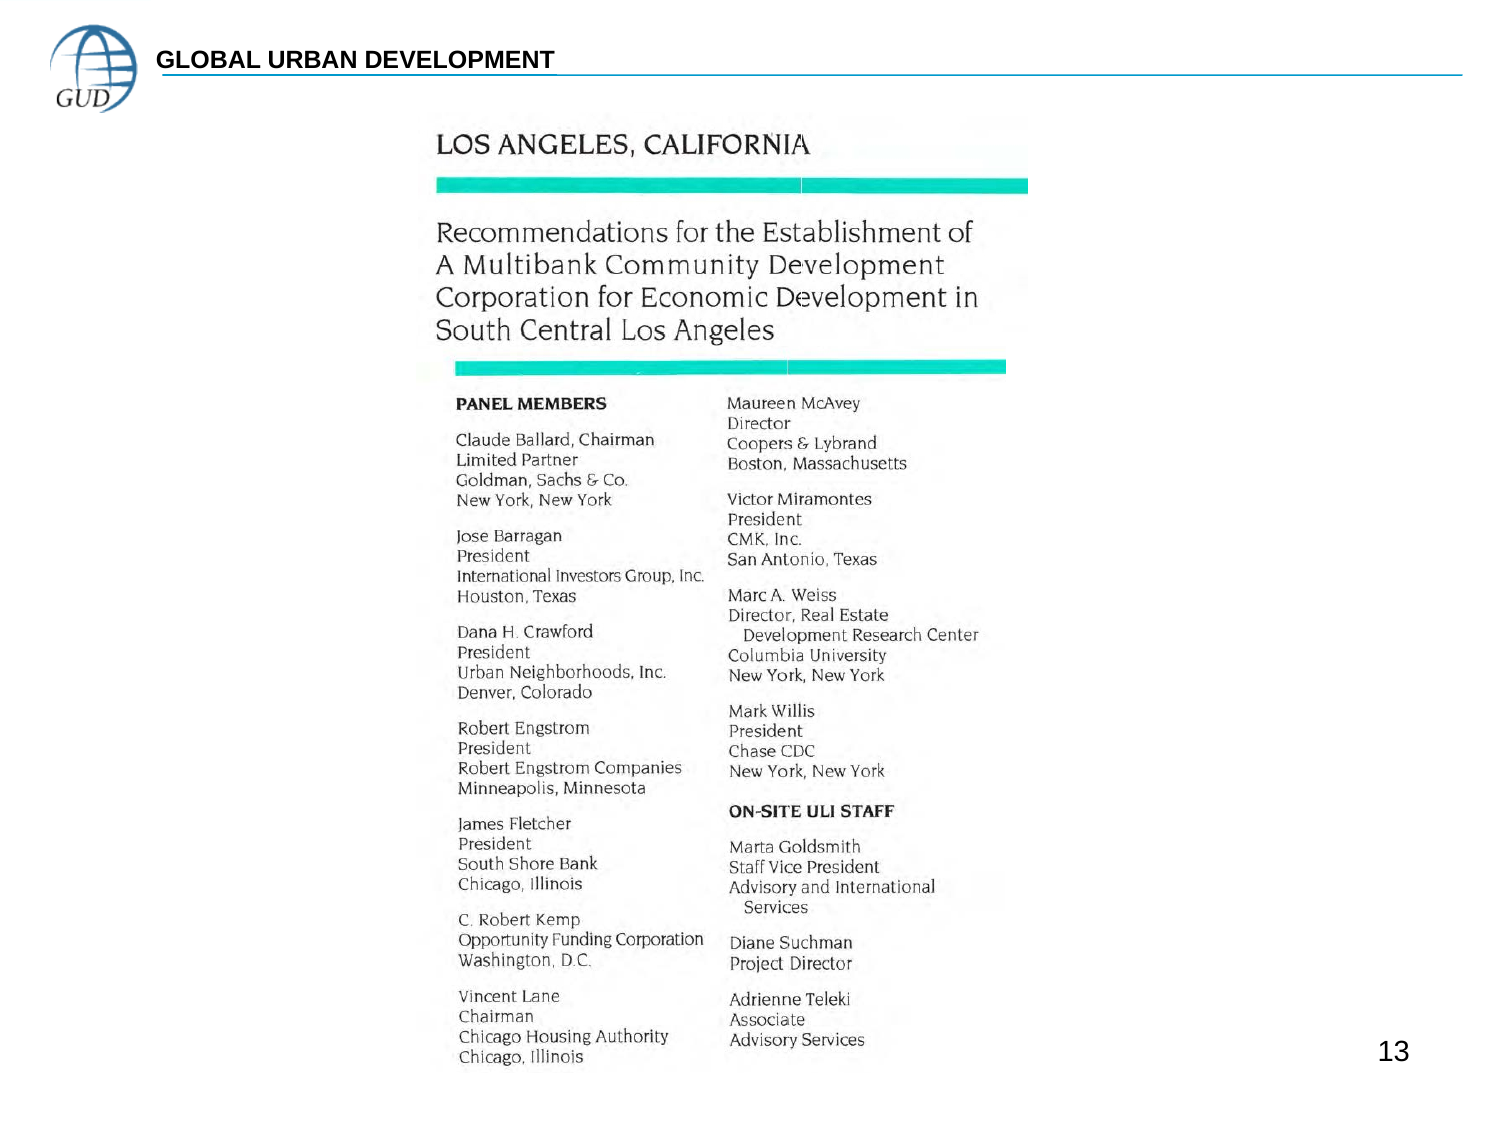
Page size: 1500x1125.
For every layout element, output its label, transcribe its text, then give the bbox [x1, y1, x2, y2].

picture [415, 112, 1028, 1073]
text_box GLOBAL URBAN DEVELOPMENT [149, 37, 1228, 75]
slide_number 13 [1074, 1024, 1426, 1103]
picture [49, 24, 138, 113]
